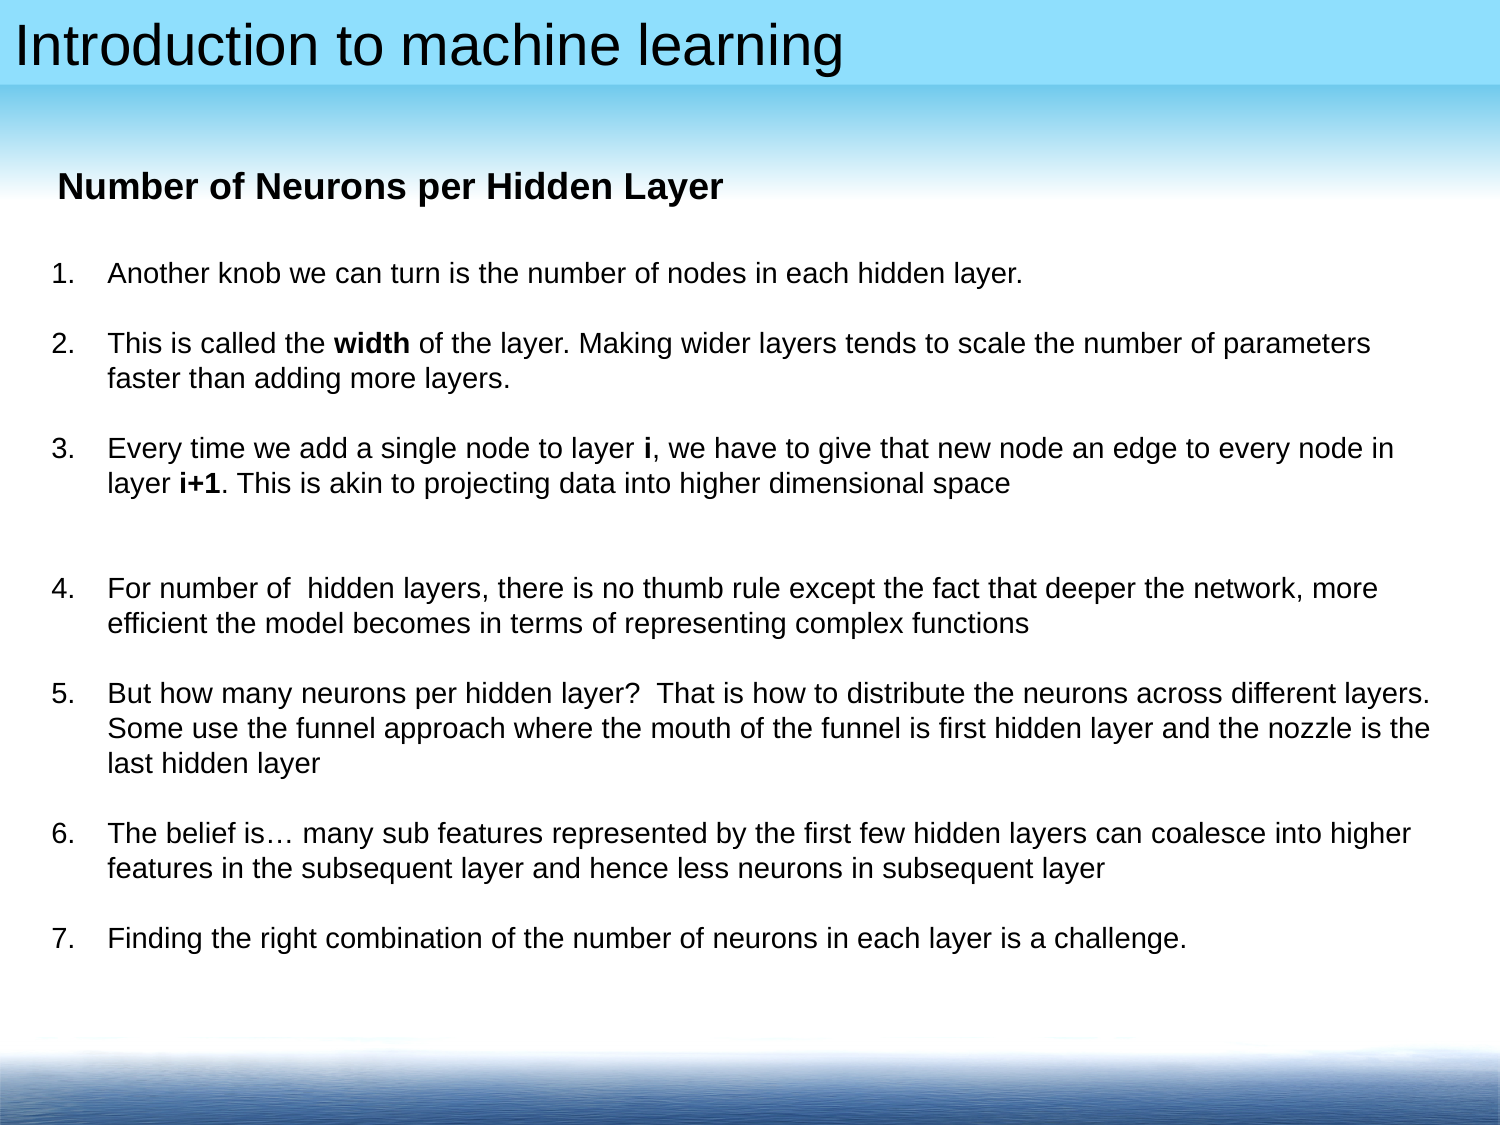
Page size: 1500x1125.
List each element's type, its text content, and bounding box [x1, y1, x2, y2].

picture [0, 1037, 1500, 1125]
text_box Another knob we can turn is the number of nodes in each hidden layer. This is called the width of the layer. Making wider layers tends to scale the number of parameters faster than adding more layers. Every time we add a single node to layer i, we have to give that new node an edge to every node in layer i+1. This is akin to projecting data into higher dimensional space For number of hidden layers, there is no thumb rule except the fact that deeper the network, more efficient the model becomes in terms of representing complex functions But how many neurons per hidden layer? That is how to distribute the neurons across different layers. Some use the funnel approach where the mouth of the funnel is first hidden layer and the nozzle is the last hidden layer The belief is… many sub features represented by the first few hidden layers can coalesce into higher features in the subsequent layer and hence less neurons in subsequent layer Finding the right combination of the number of neurons in each layer is a challenge. [36, 207, 1464, 962]
text_box Number of Neurons per Hidden Layer [42, 154, 1418, 207]
